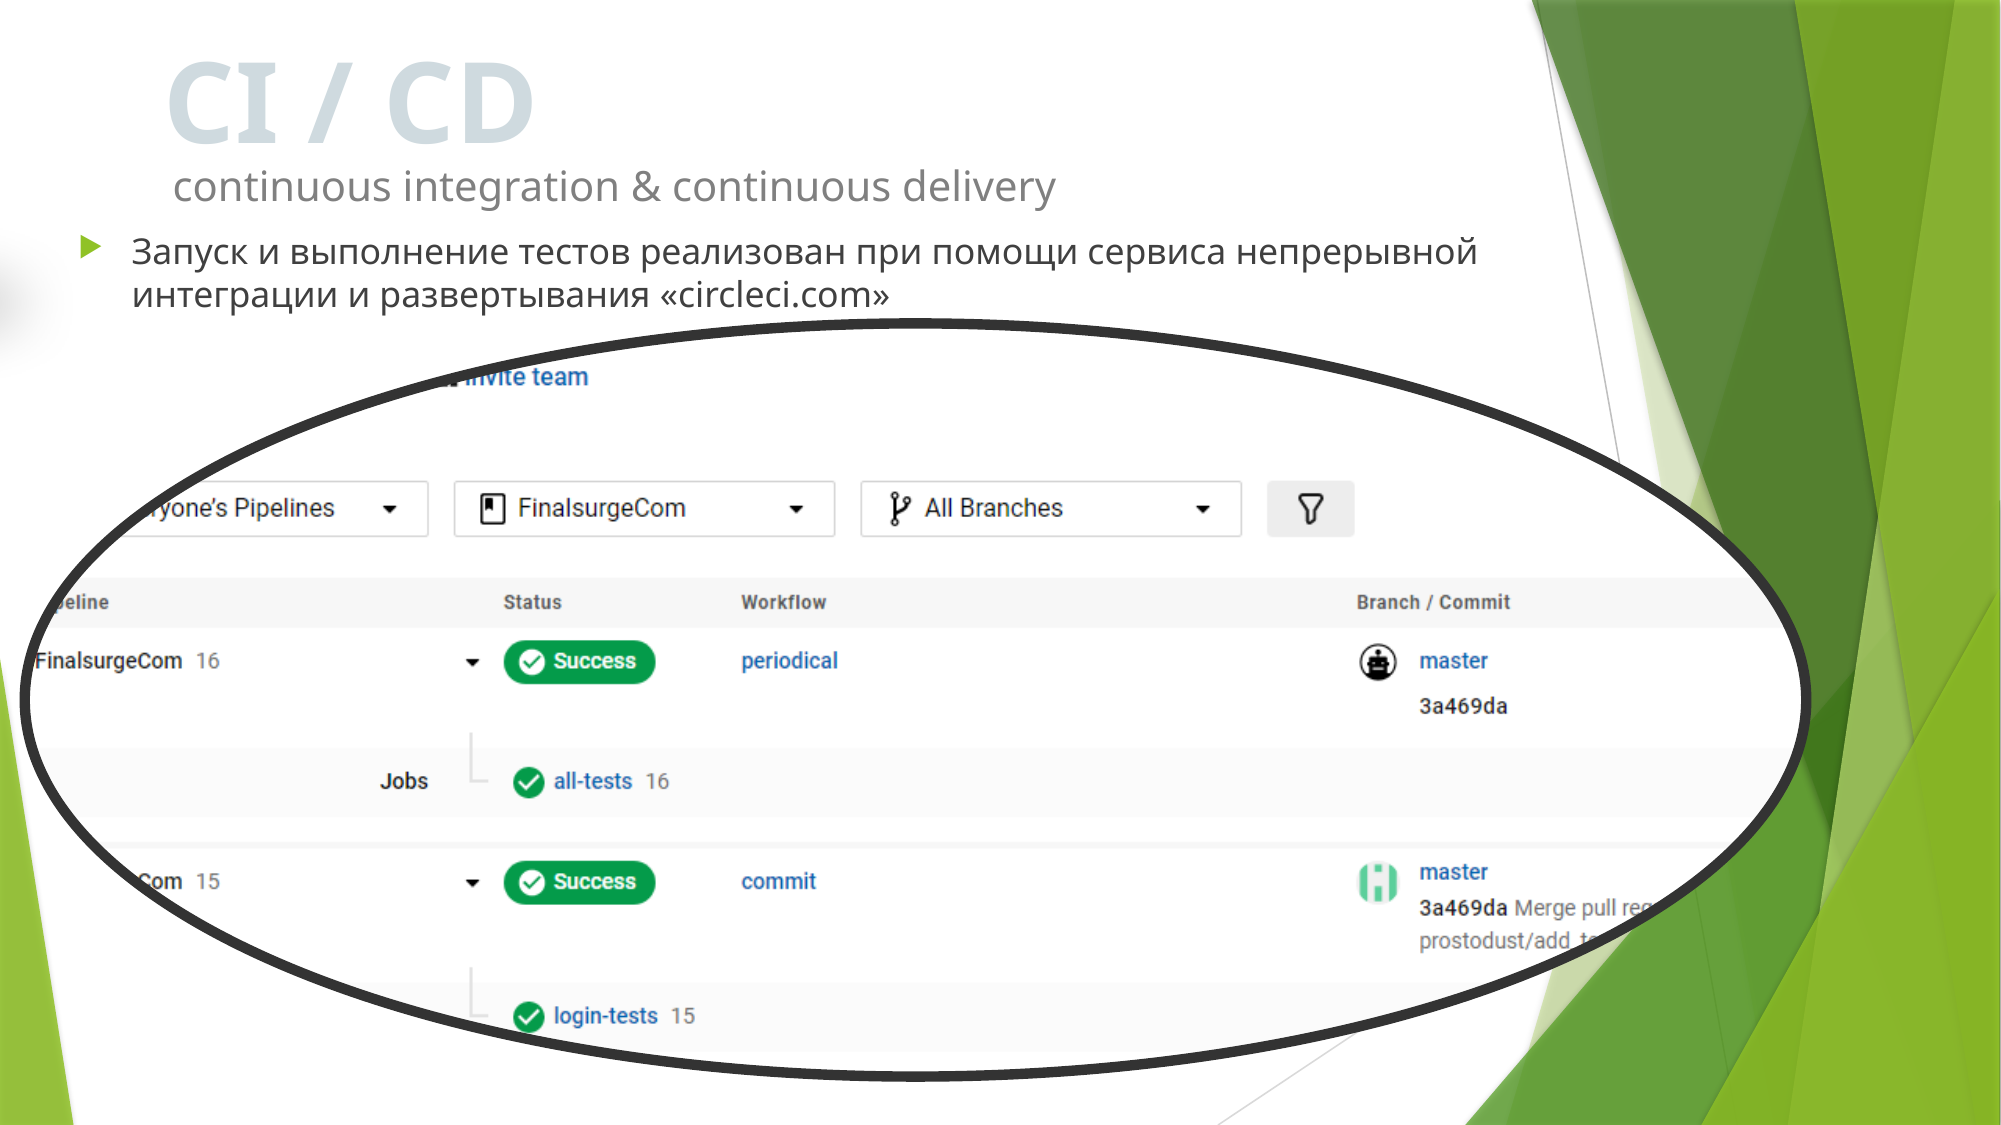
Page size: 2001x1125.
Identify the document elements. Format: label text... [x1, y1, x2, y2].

picture [24, 322, 1807, 1078]
text_box CI / CD [148, 23, 554, 174]
text_box Запуск и выполнение тестов реализован при помощи сервиса непрерывной интеграции и развертывания «circleci.com» [63, 221, 1561, 322]
text_box continuous integration & continuous delivery [157, 152, 1466, 221]
